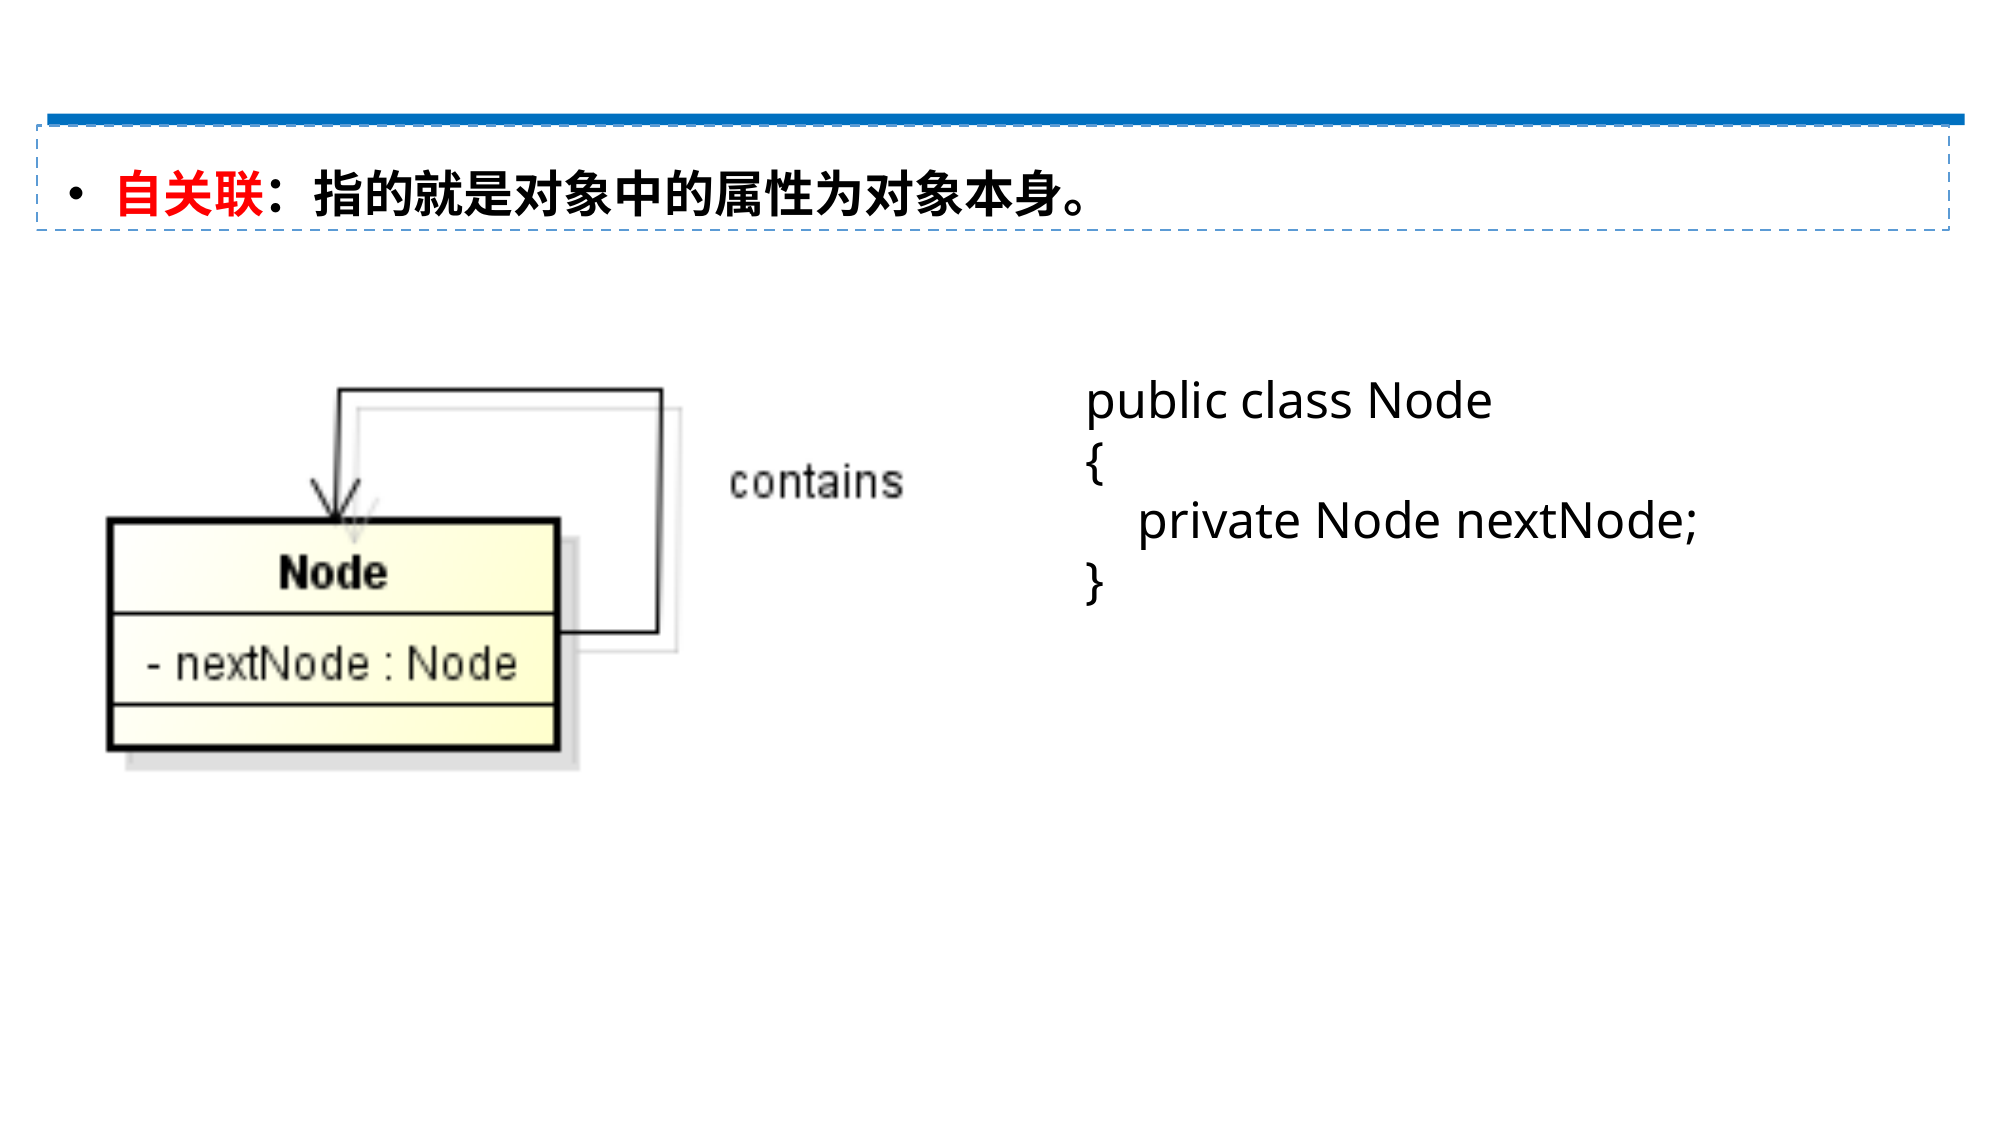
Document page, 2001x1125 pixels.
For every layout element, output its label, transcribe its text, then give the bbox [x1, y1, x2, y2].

text_box •自关联：指的就是对象中的属性为对象本身。 [37, 125, 1950, 231]
text_box public class Node { private Node nextNode; } [1070, 361, 1768, 617]
picture [66, 359, 945, 814]
